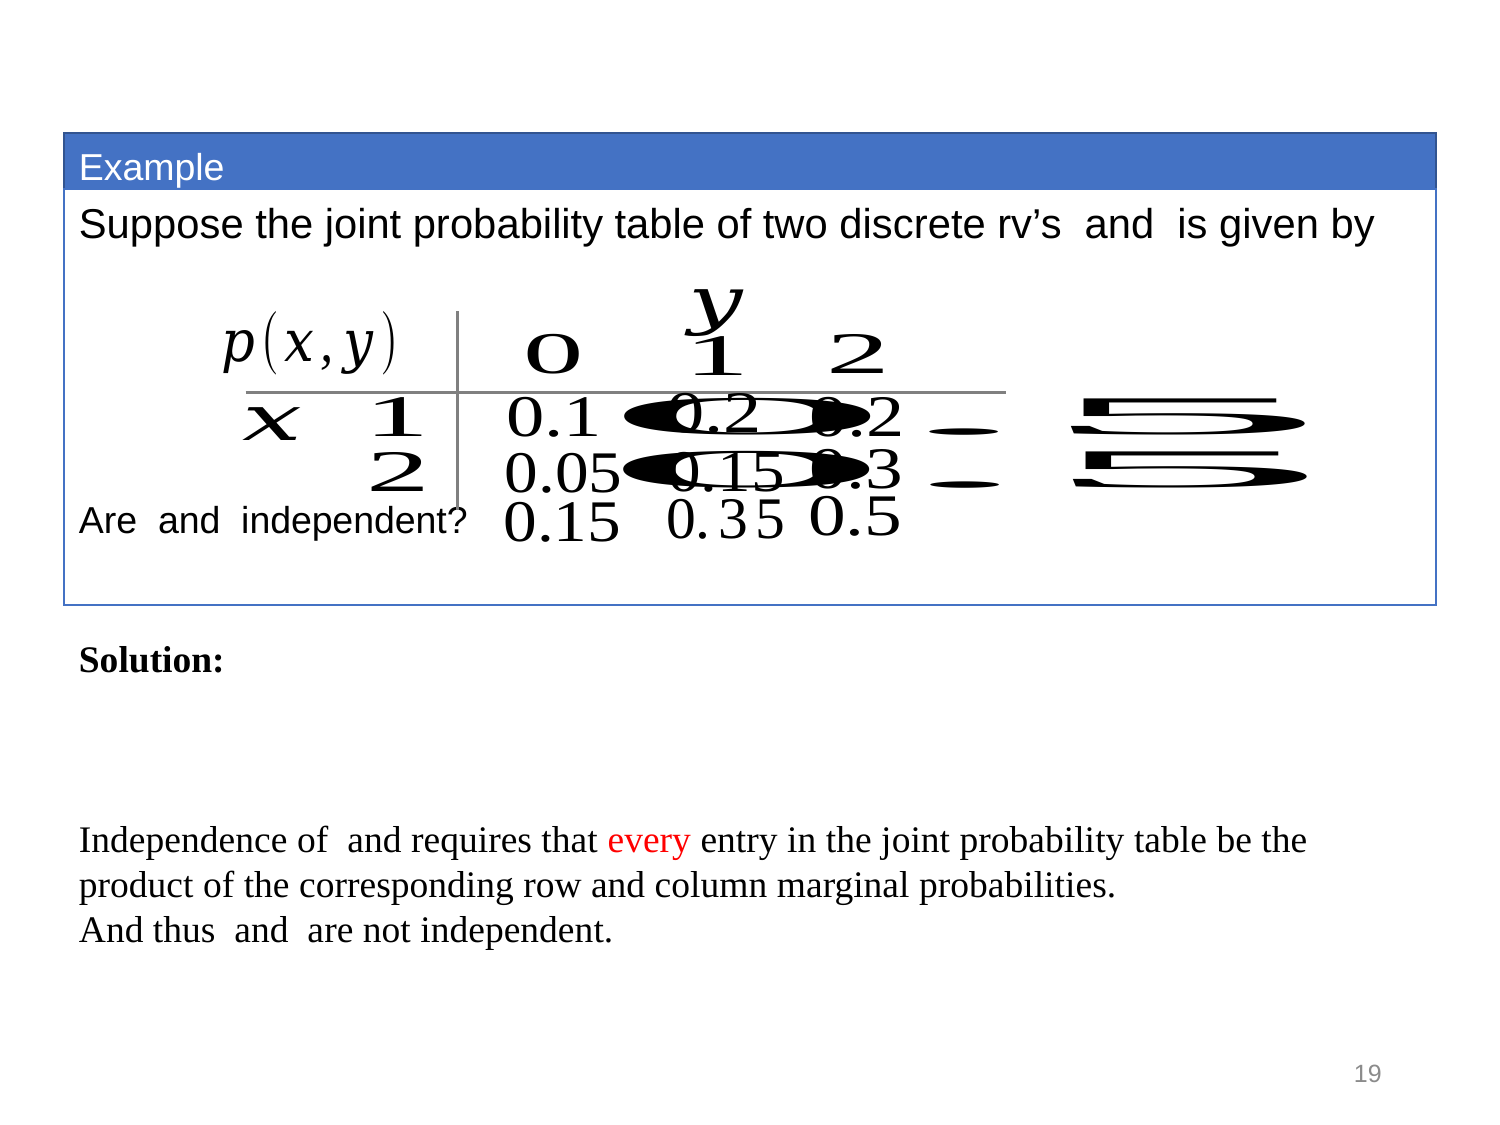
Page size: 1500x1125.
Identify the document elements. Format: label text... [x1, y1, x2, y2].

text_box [64, 133, 1436, 605]
slide_number 19 [1059, 1042, 1397, 1103]
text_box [221, 266, 1006, 511]
